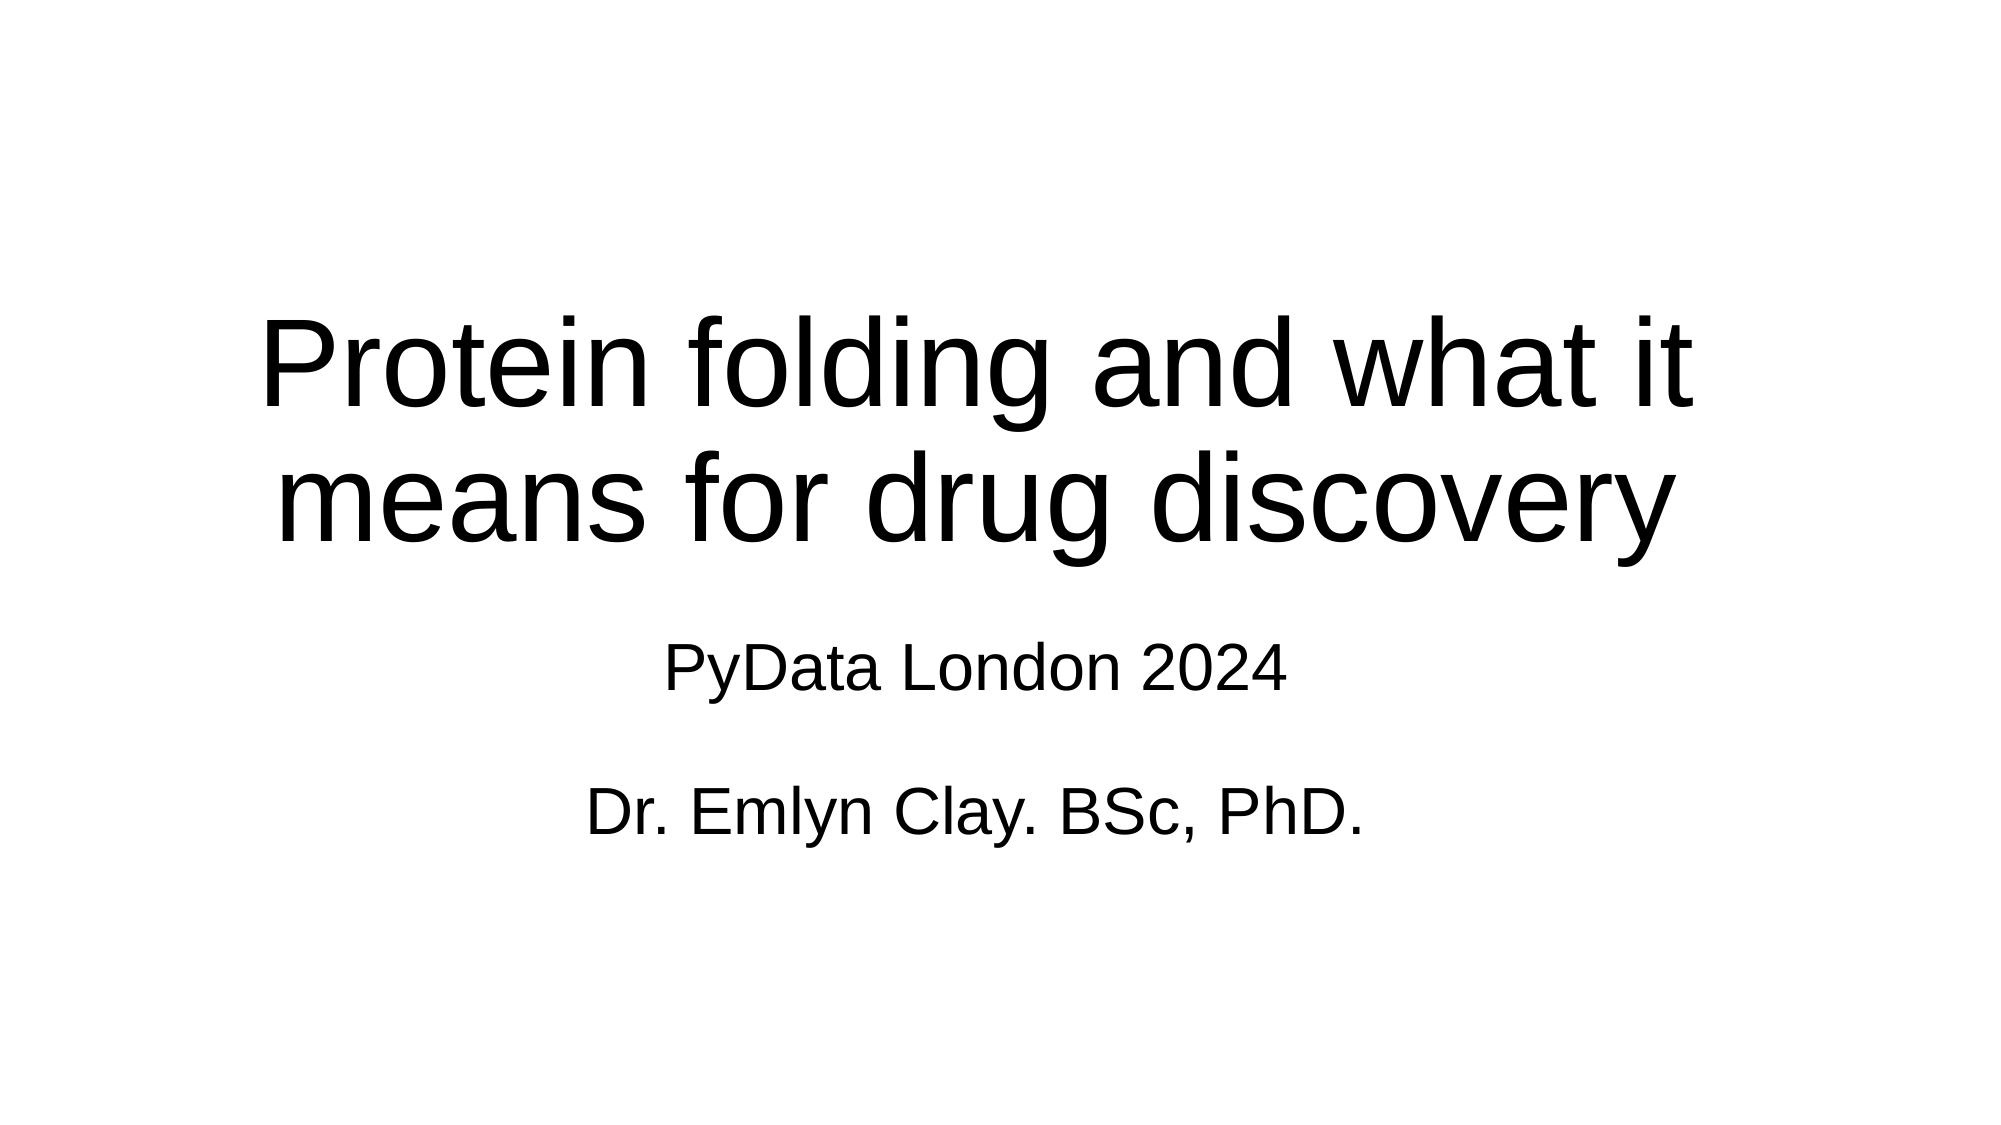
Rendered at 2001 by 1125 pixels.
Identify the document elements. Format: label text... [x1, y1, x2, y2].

title Protein folding and what it means for drug discovery [226, 184, 1727, 465]
text_box PyData London 2024 Dr. Emlyn Clay. BSc, PhD. [226, 465, 1727, 857]
